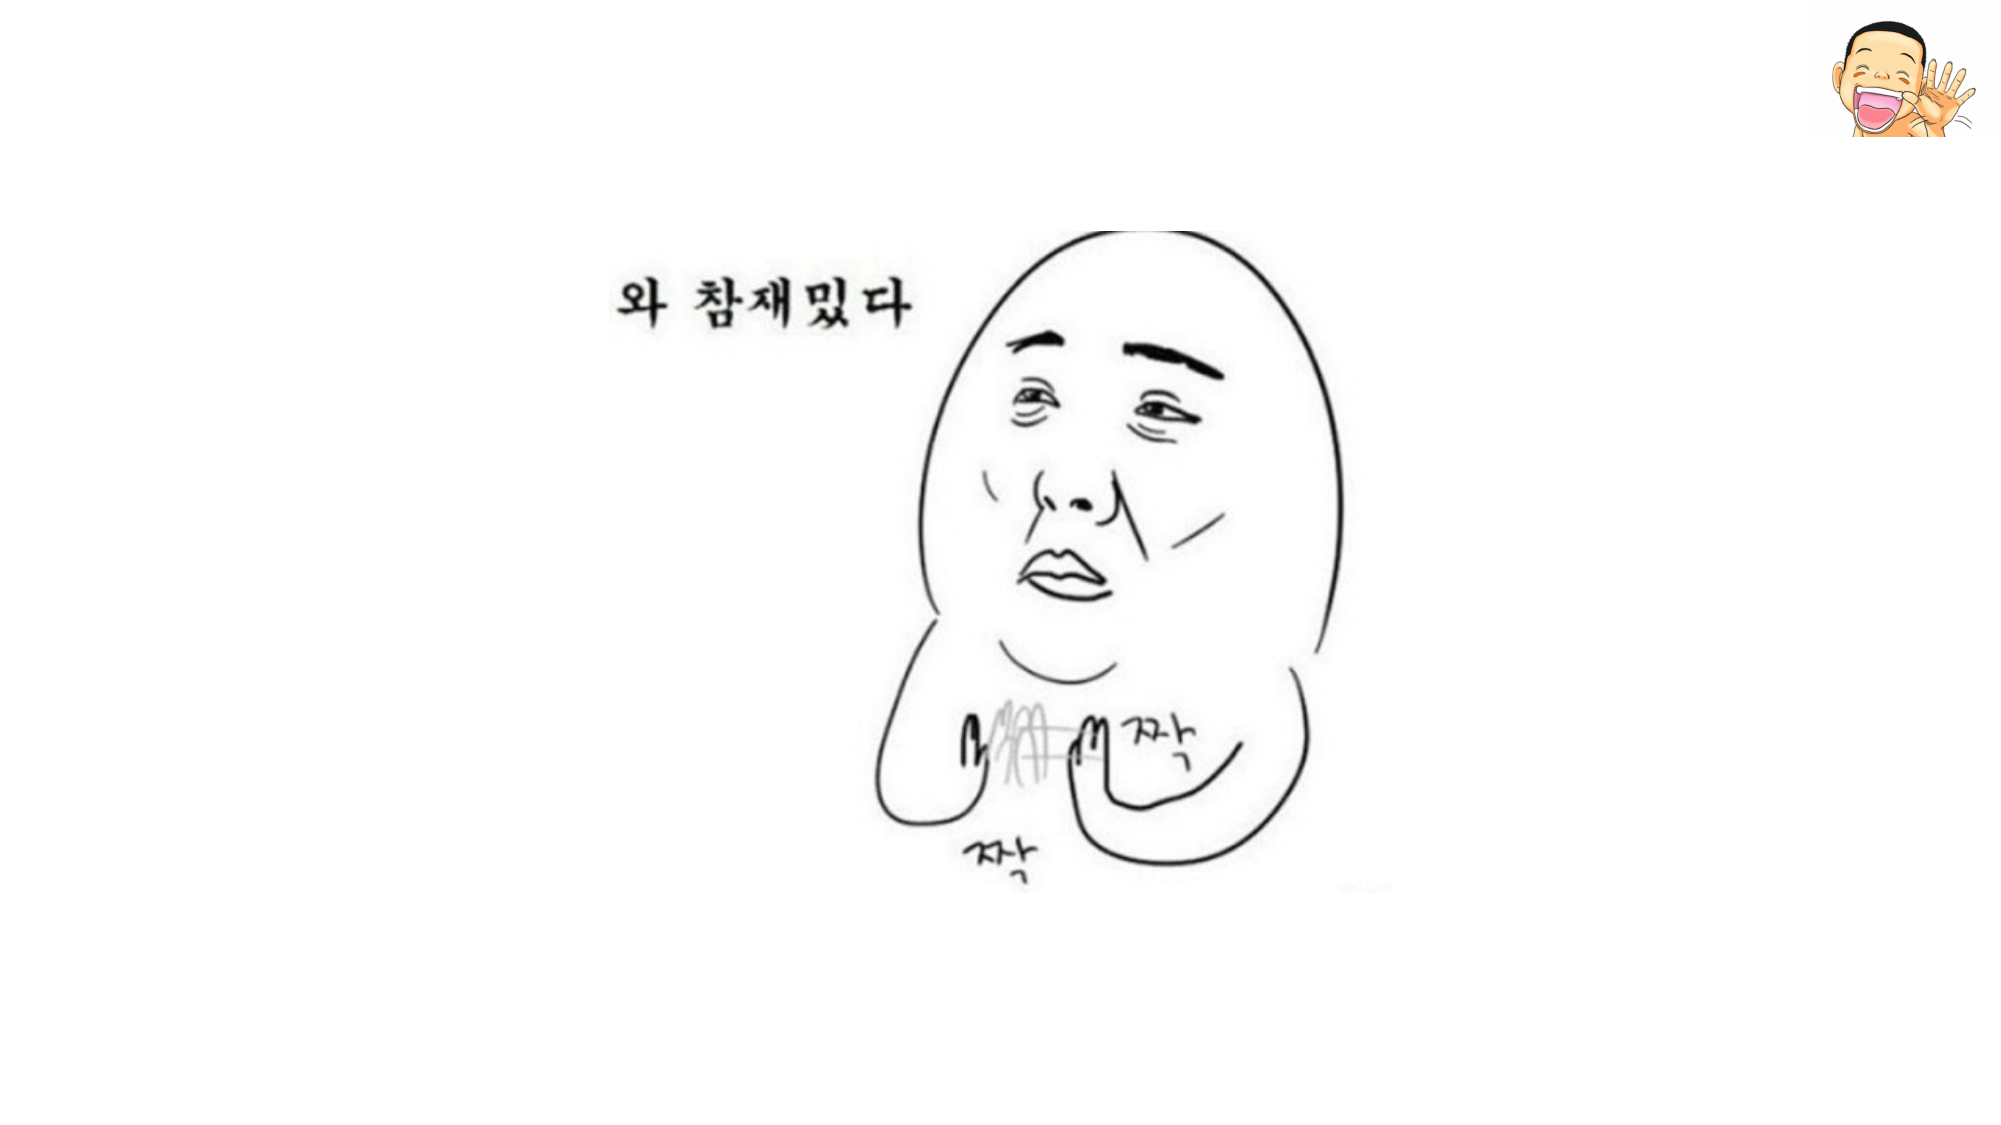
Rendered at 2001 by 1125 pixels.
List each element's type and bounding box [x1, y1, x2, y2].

picture [1808, 0, 2000, 137]
picture [609, 231, 1391, 893]
